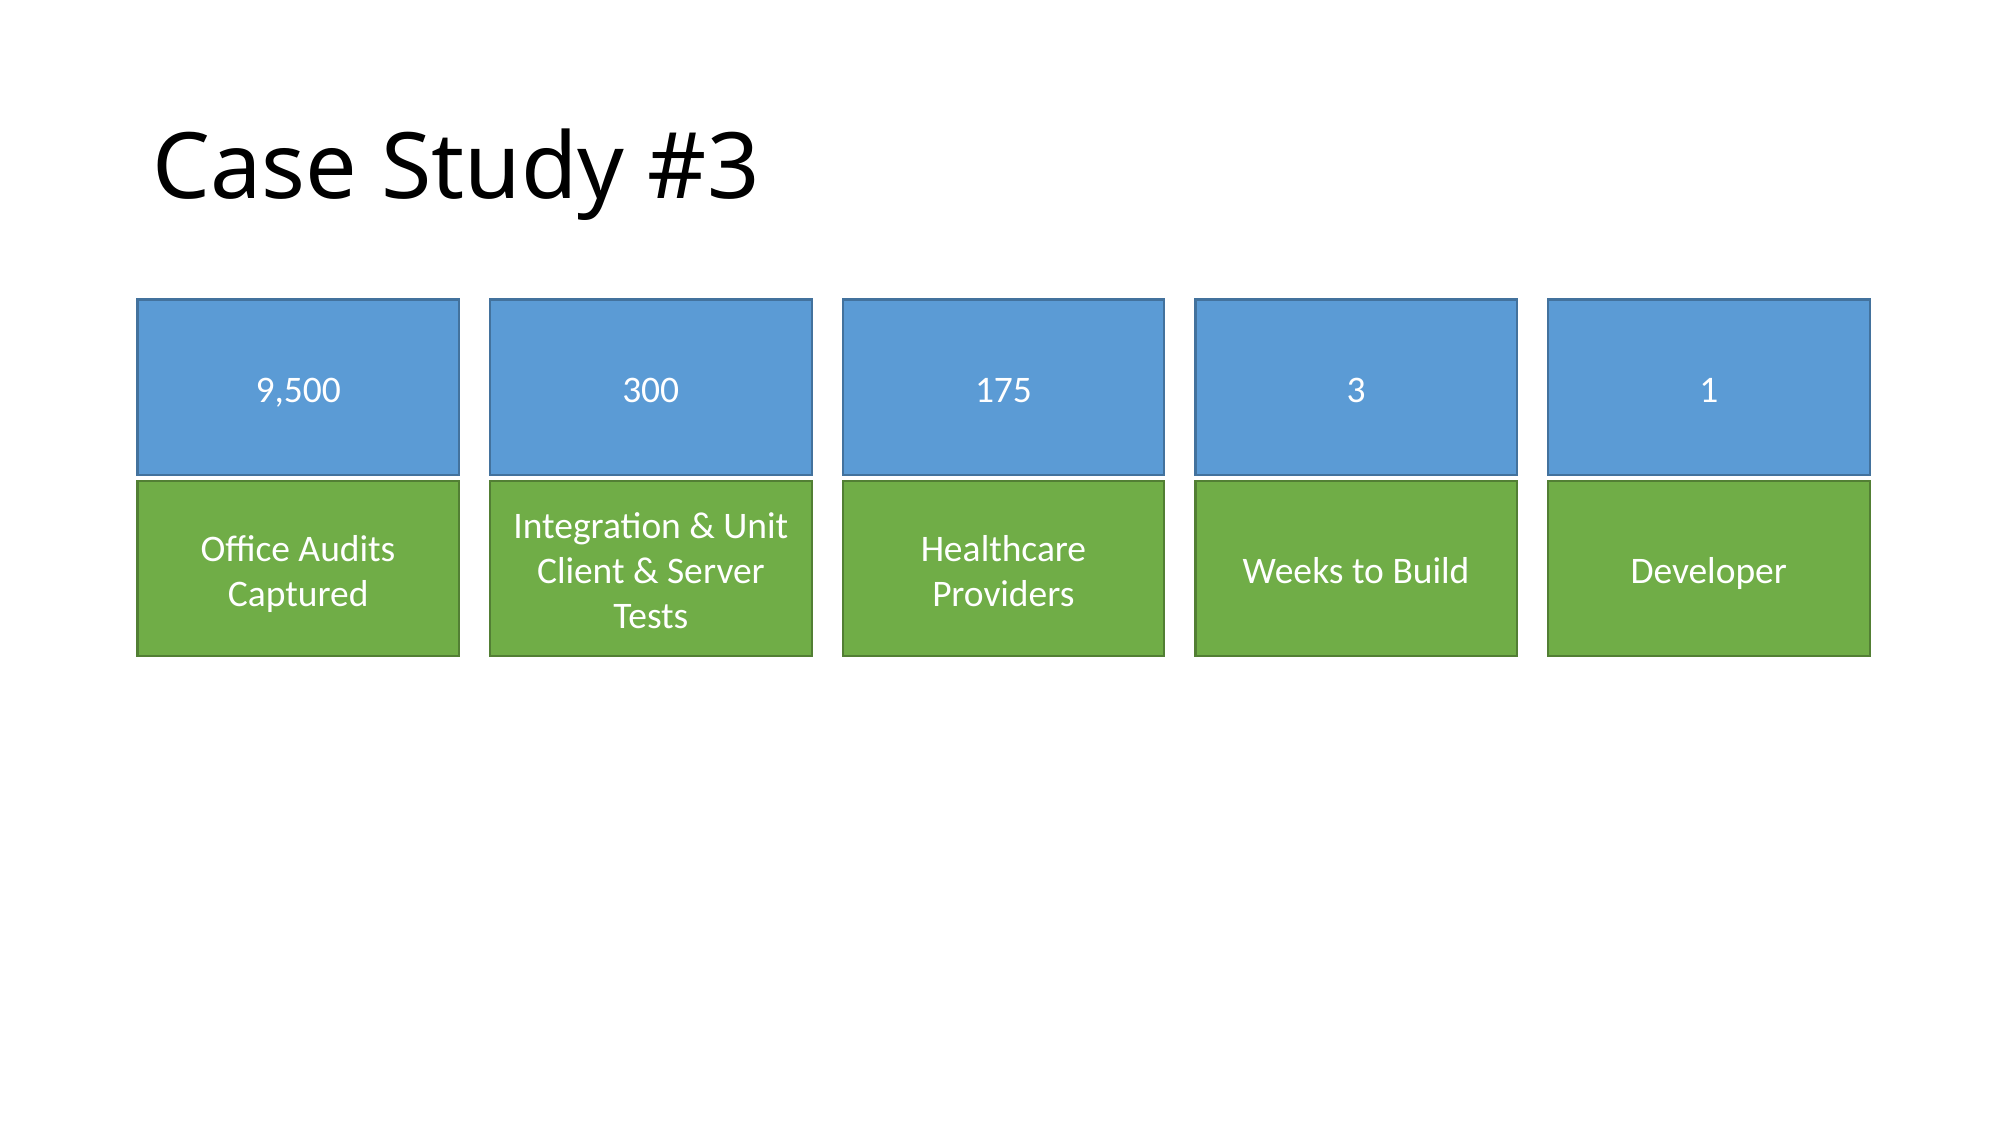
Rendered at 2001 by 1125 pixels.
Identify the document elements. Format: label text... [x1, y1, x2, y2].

text_box Healthcare Providers [842, 480, 1165, 657]
text_box Weeks to Build [1194, 480, 1518, 657]
text_box Office Audits Captured [136, 480, 460, 657]
text_box 1 [1547, 298, 1871, 476]
title Case Study #3 [137, 59, 1863, 278]
text_box Developer [1547, 480, 1871, 657]
text_box 3 [1194, 298, 1518, 476]
text_box Integration & Unit Client & Server Tests [489, 480, 813, 657]
text_box 175 [842, 298, 1165, 476]
text_box 9,500 [136, 298, 460, 476]
text_box 300 [489, 298, 813, 476]
